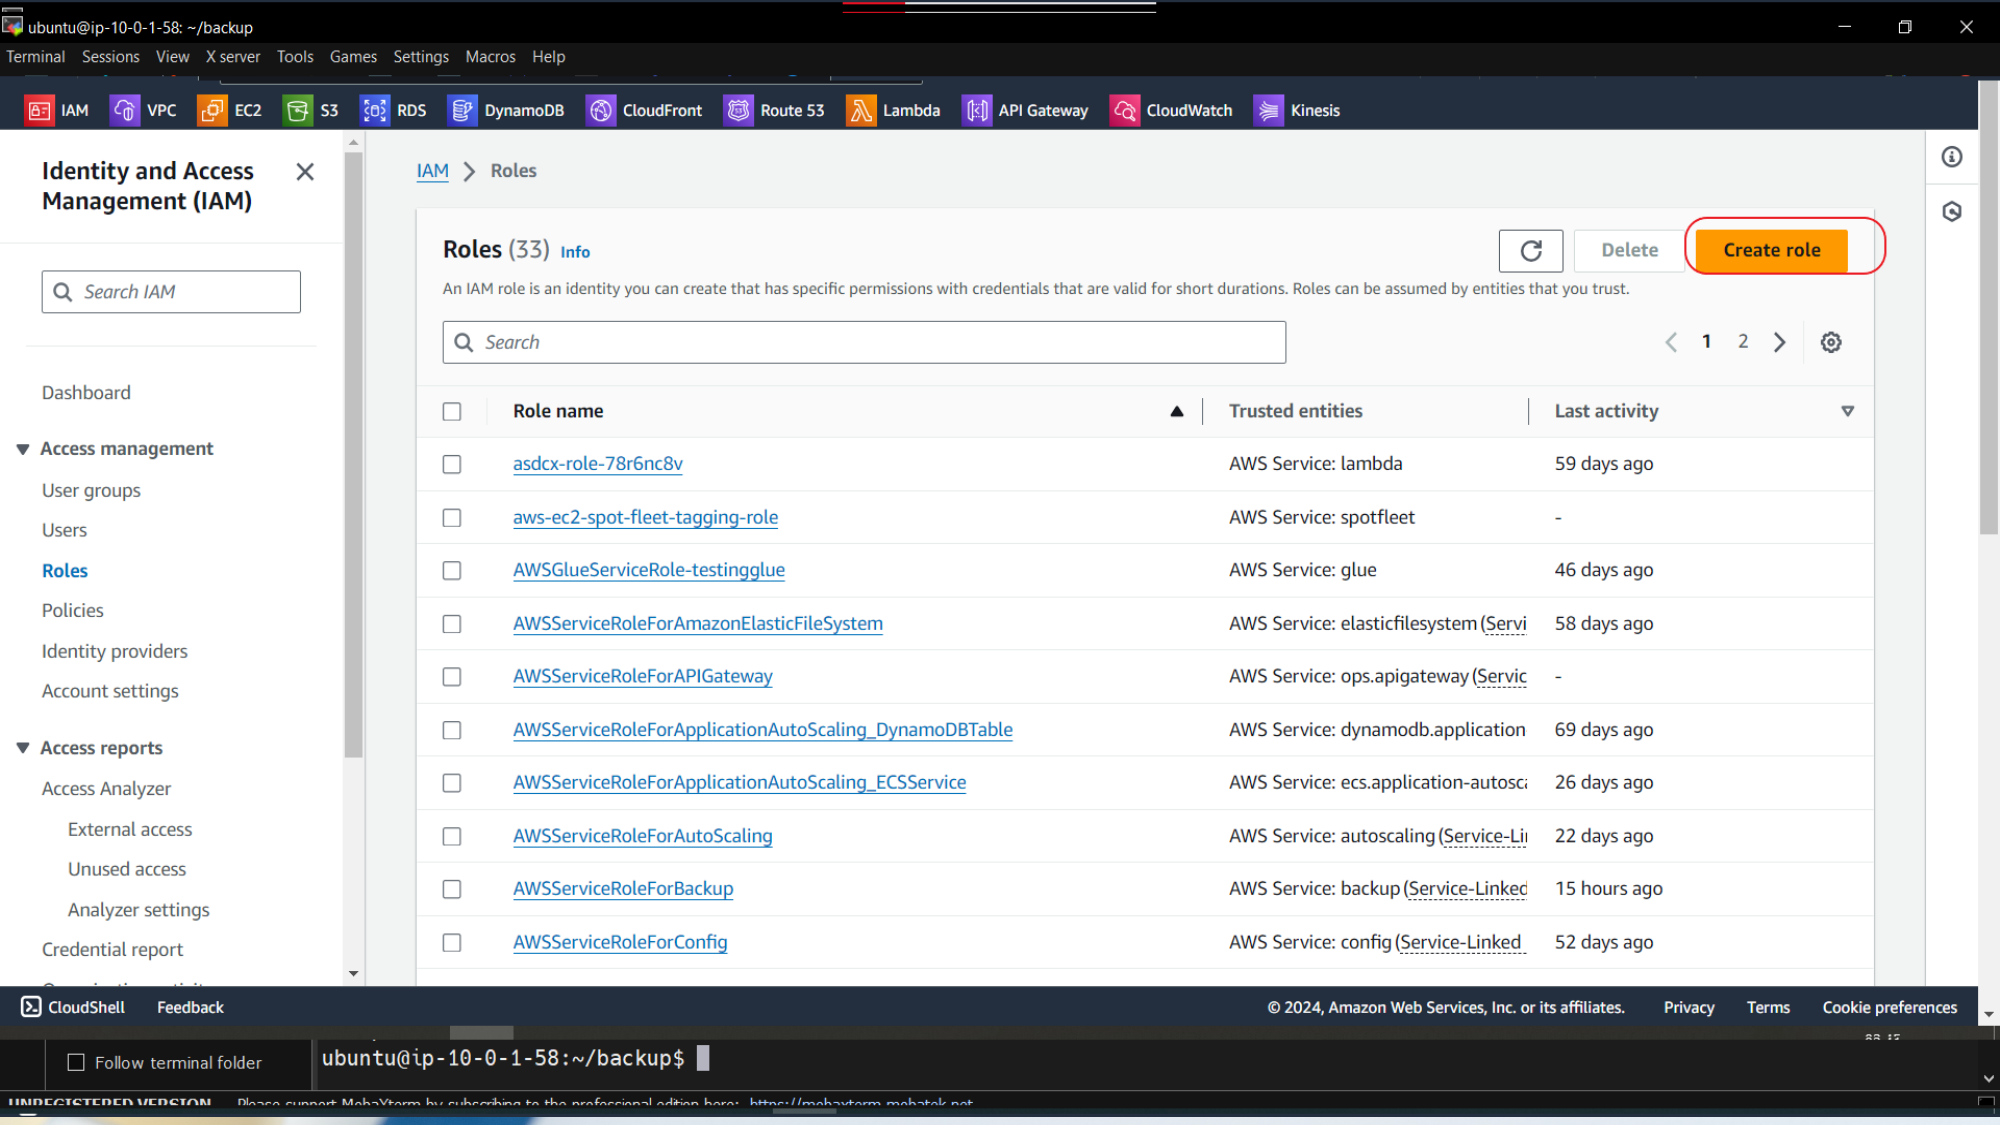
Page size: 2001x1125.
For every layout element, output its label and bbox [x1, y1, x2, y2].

text_box [0, 1117, 2000, 1125]
picture [0, 0, 2000, 1117]
